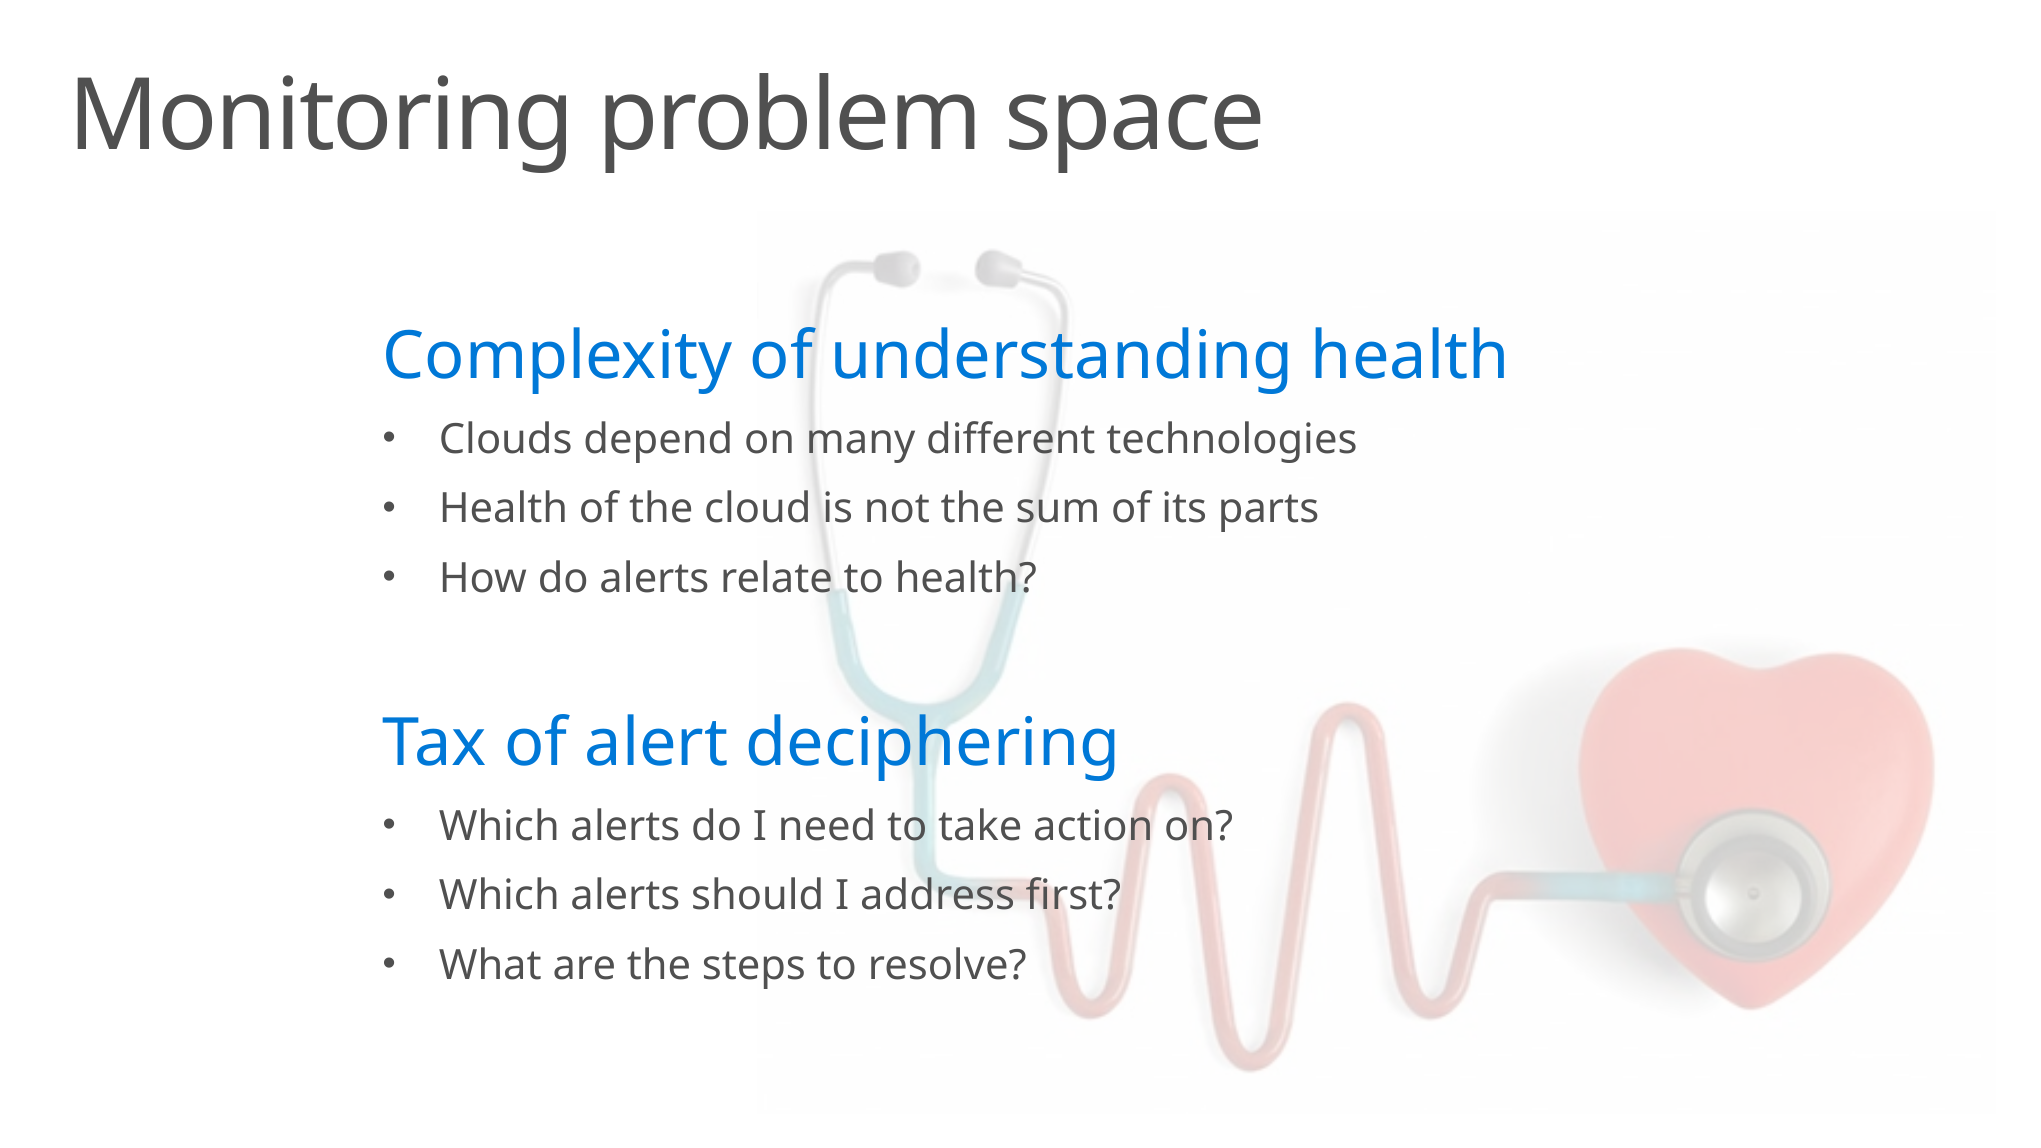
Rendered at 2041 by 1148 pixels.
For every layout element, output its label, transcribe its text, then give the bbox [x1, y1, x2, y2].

picture [757, 210, 1996, 1114]
title Monitoring problem space [45, 48, 1996, 199]
list Complexity of understanding health Clouds depend on many different technologies Health of the cloud is not the sum of its parts How do alerts relate to health? Tax of alert deciphering Which alerts do I need to take action on? Which alerts should I address first? What are the steps to resolve? [382, 286, 757, 1003]
